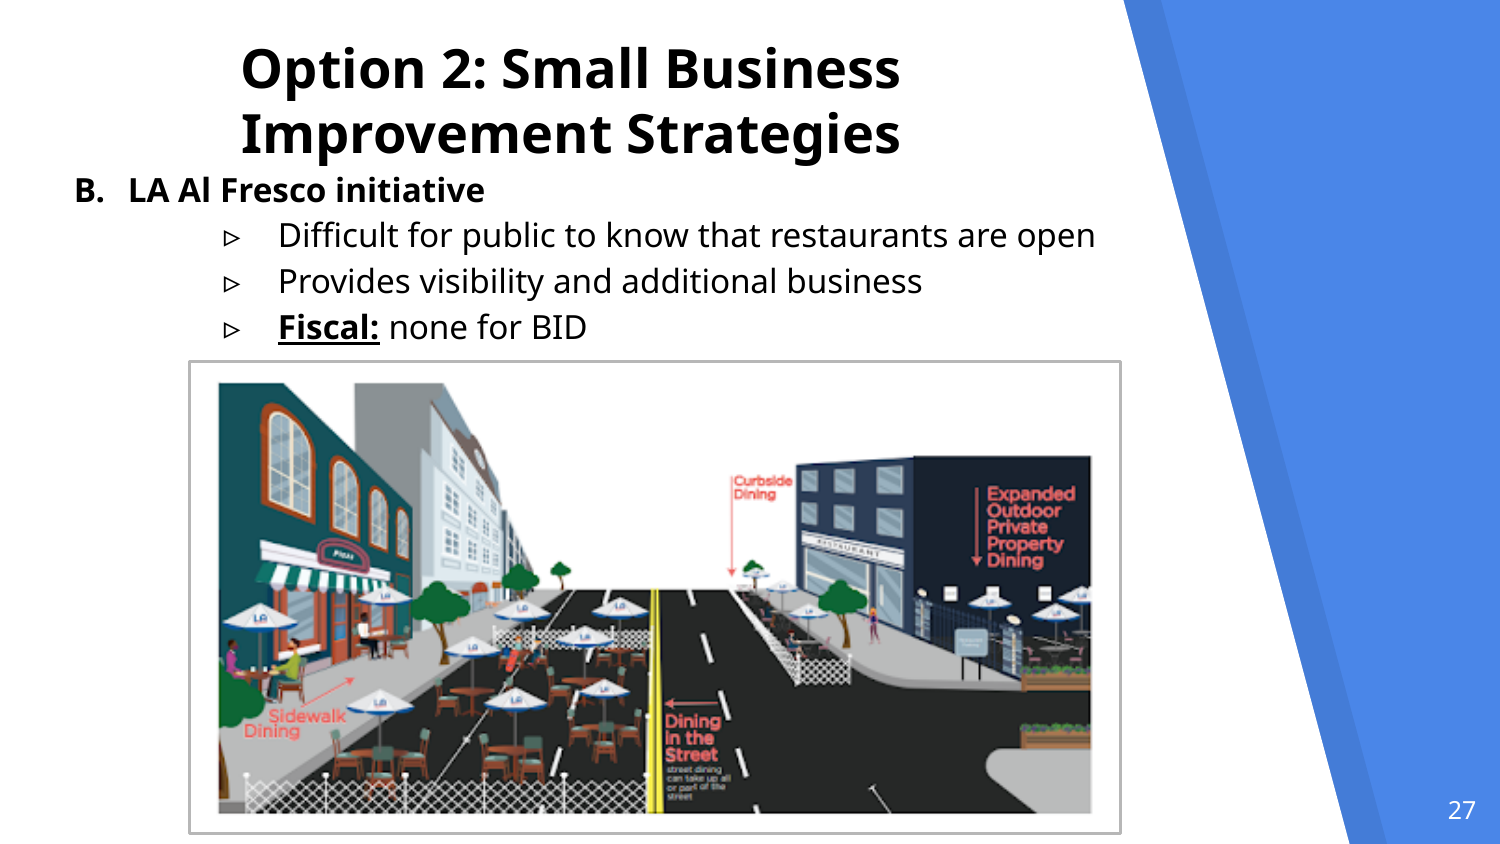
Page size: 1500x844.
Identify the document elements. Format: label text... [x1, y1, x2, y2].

slide_number 27 [1401, 779, 1492, 844]
title Option 2: Small Business Improvement Strategies [37, 23, 1106, 147]
list LA Al Fresco initiative Difficult for public to know that restaurants are open Provides visibility and additional business Fiscal: none for BID [37, 147, 1175, 753]
picture [191, 362, 1120, 833]
